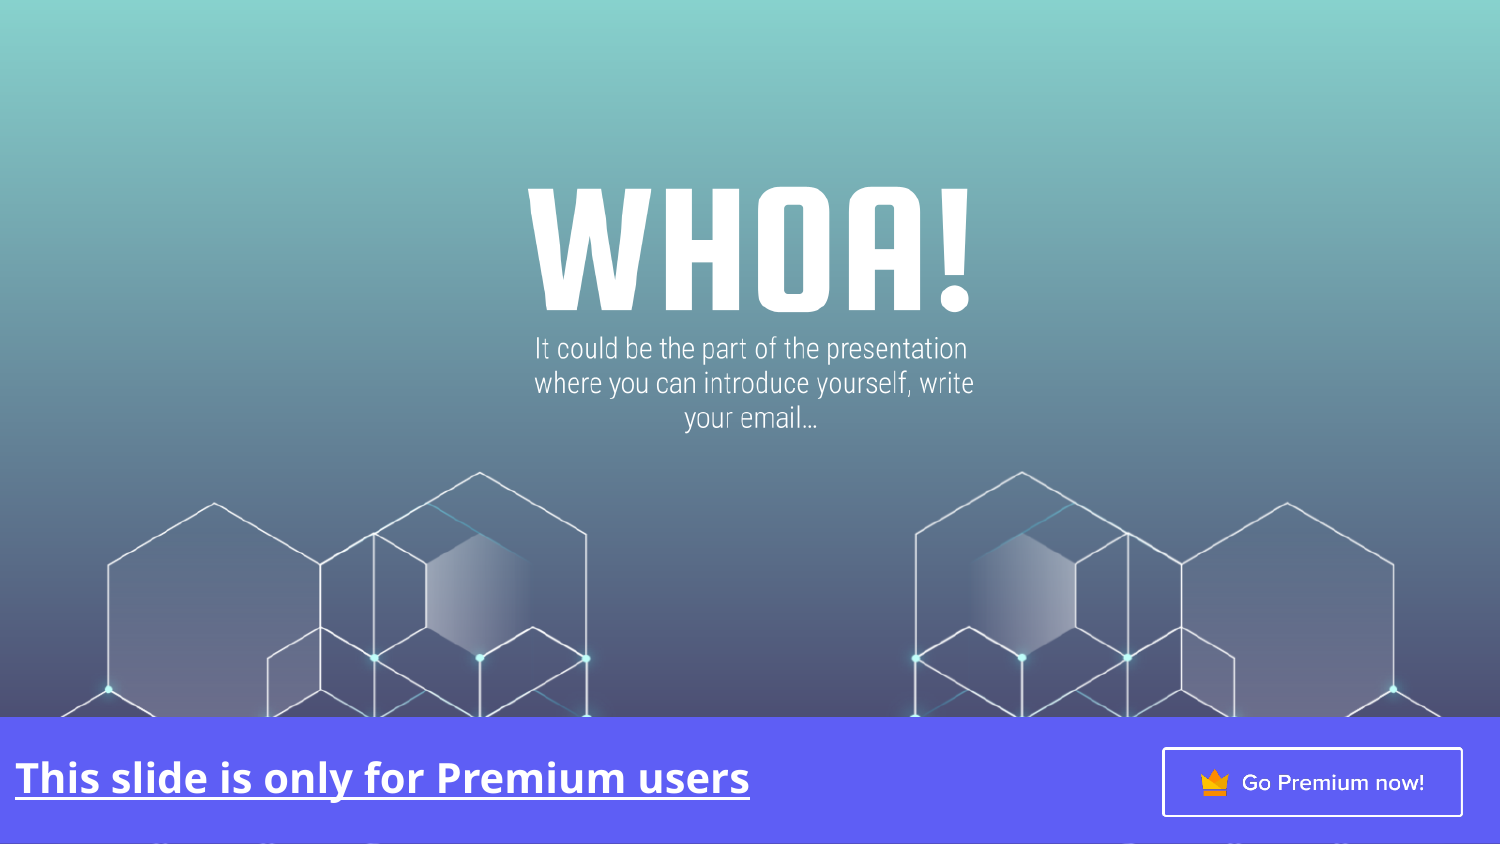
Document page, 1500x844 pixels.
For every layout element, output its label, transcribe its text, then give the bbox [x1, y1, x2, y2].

picture [1162, 747, 1463, 817]
text_box This slide is only for Premium users [0, 717, 1500, 844]
picture [0, 0, 1500, 717]
